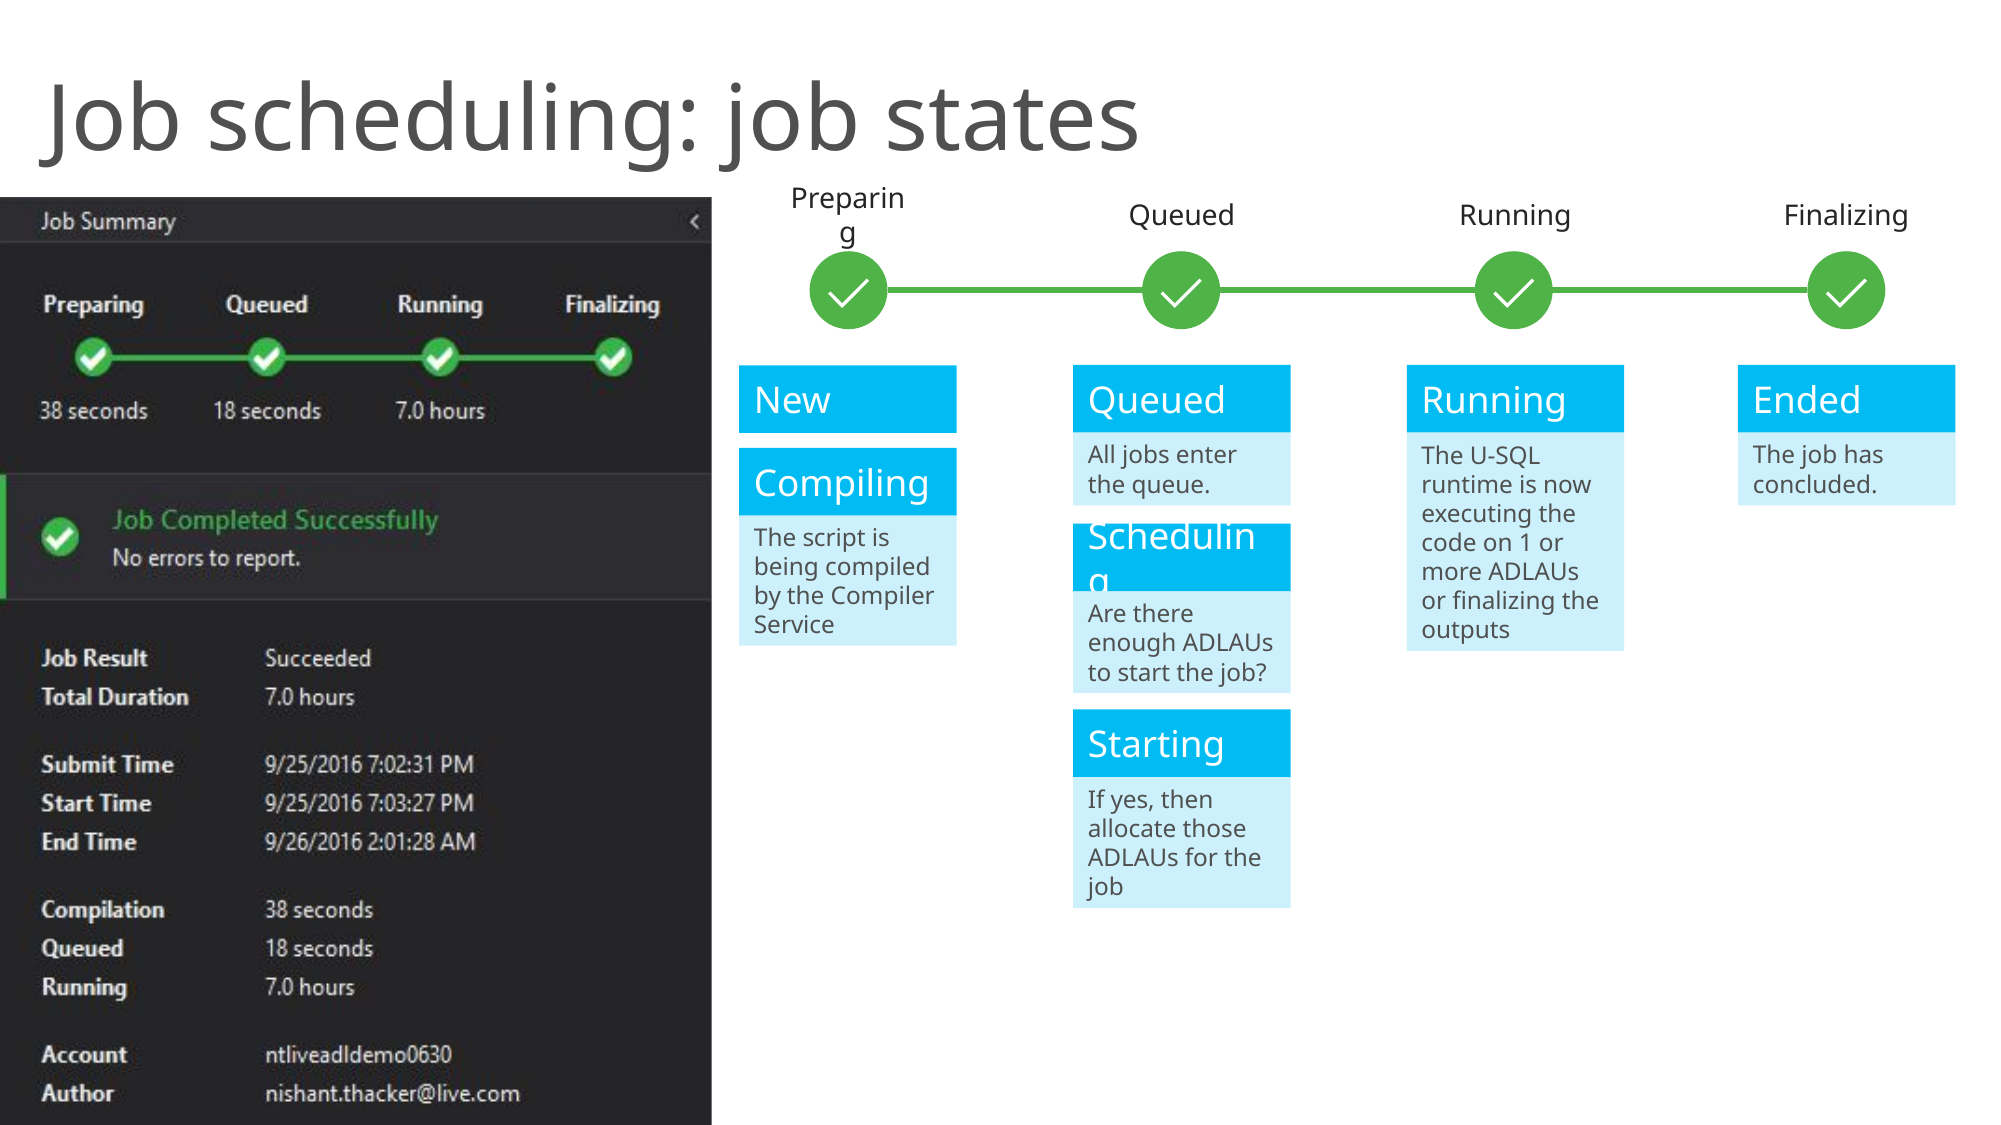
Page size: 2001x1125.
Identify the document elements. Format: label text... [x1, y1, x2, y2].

picture [0, 197, 712, 1125]
text_box The U-SQL runtime is now executing the code on 1 or more ADLAUs or finalizing the outputs [1406, 431, 1625, 652]
text_box Finalizing [1767, 188, 1926, 239]
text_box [1142, 251, 1221, 330]
text_box If yes, then allocate those ADLAUs for the job [1072, 776, 1292, 909]
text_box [1807, 251, 1886, 330]
text_box Preparing [769, 171, 927, 256]
text_box Queued [1103, 188, 1261, 239]
text_box The script is being compiled by the Compiler Service [738, 514, 958, 647]
text_box Starting [1072, 708, 1292, 778]
text_box Queued [1072, 364, 1292, 433]
text_box Compiling [738, 447, 958, 516]
text_box New [738, 364, 958, 434]
text_box Are there enough ADLAUs to start the job? [1072, 590, 1292, 694]
text_box Running [1436, 188, 1595, 239]
text_box All jobs enter the queue. [1072, 431, 1292, 506]
text_box The job has concluded. [1737, 431, 1957, 506]
text_box Ended [1737, 364, 1956, 433]
title Job scheduling: job states [31, 50, 1969, 192]
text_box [809, 251, 888, 330]
text_box Scheduling [1072, 523, 1292, 592]
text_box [1474, 251, 1553, 330]
text_box Running [1406, 364, 1625, 432]
